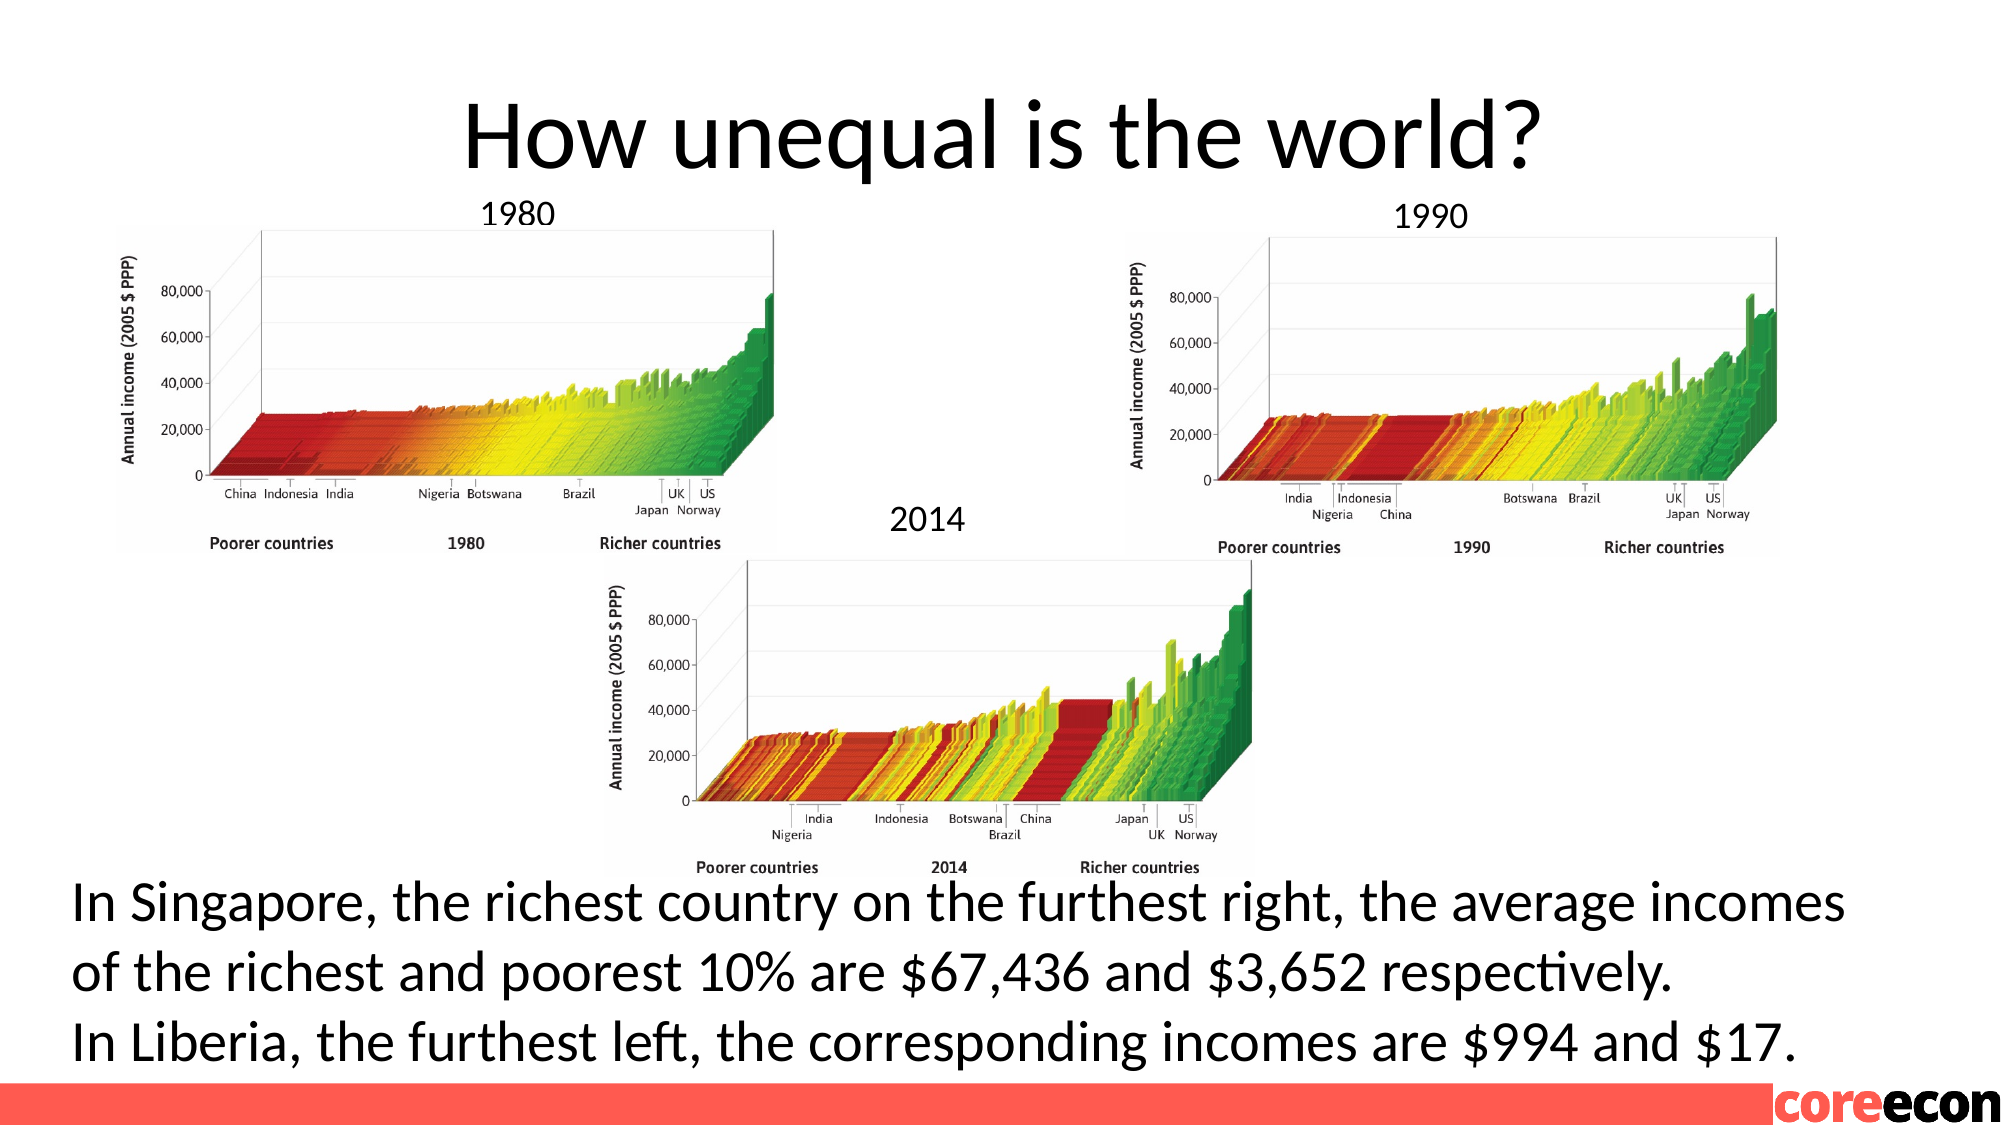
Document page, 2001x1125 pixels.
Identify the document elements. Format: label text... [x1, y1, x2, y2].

picture [604, 232, 1780, 877]
title How unequal is the world? [142, 59, 1868, 214]
picture [116, 225, 777, 553]
picture [1773, 1080, 2001, 1125]
text_box 2014 [874, 486, 1109, 546]
text_box 1980 [464, 181, 700, 225]
text_box 1990 [1377, 183, 1613, 232]
text_box In Singapore, the richest country on the furthest right, the average incomes of the richest and poorest 10% are $67,436 and $3,652 respectively. In Liberia, the furthest left, the corresponding incomes are $994 and $17. [57, 855, 1899, 1081]
